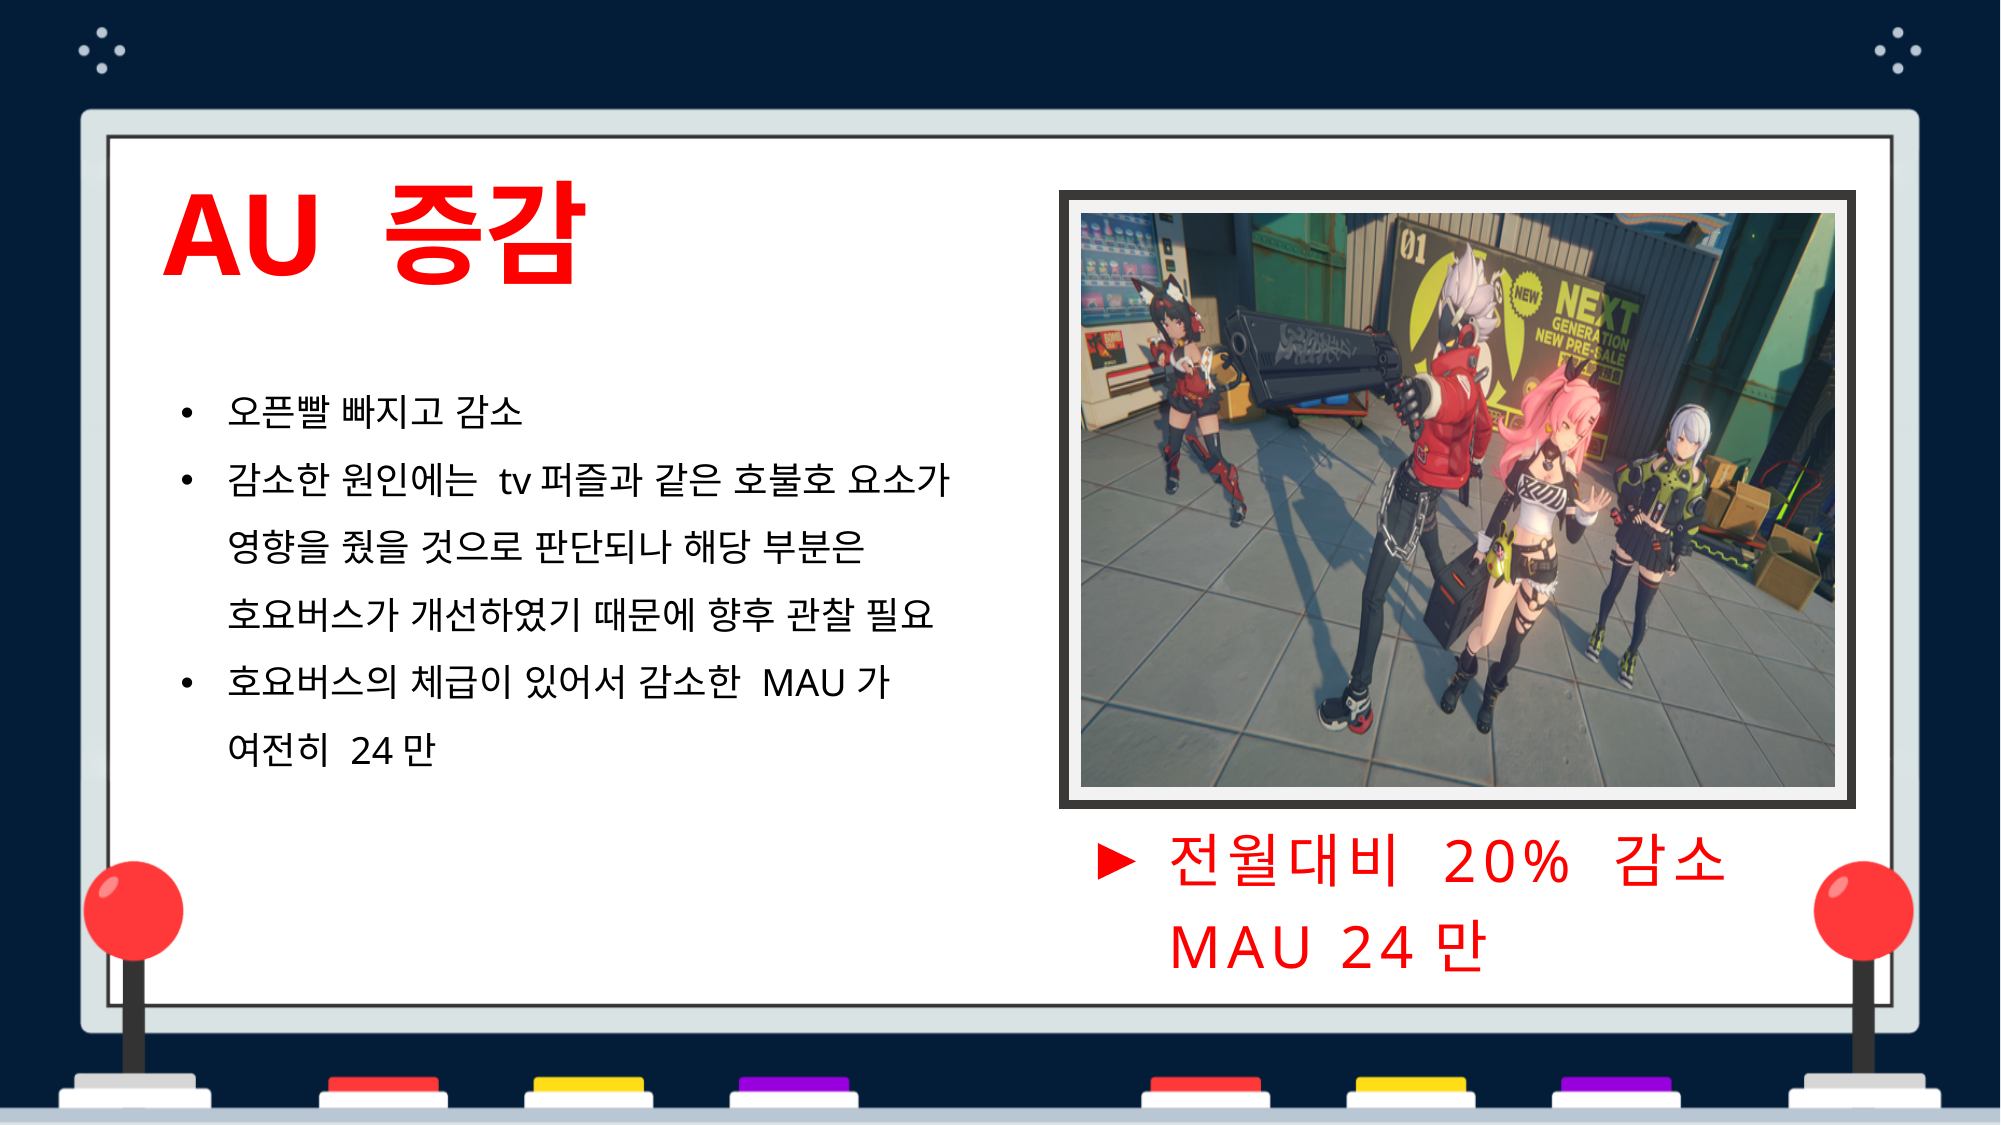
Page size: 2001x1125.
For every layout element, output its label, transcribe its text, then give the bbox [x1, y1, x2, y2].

text_box [1096, 841, 1139, 882]
text_box AU 증감 [148, 155, 936, 306]
text_box MAU 24만 [1153, 902, 1808, 988]
picture [0, 0, 2001, 1125]
text_box [1063, 194, 1853, 805]
text_box 전월대비 20% 감소 [1153, 816, 1835, 902]
text_box 오픈빨 빠지고 감소 감소한 원인에는 tv퍼즐과 같은 호불호 요소가 영향을 줬을 것으로 판단되나 해당 부분은 호요버스가 개선하였기 때문에 향후 관찰 필요 호요버스의 체급이 있어서 감소한 MAU가 여전히 24만 [165, 359, 1000, 780]
